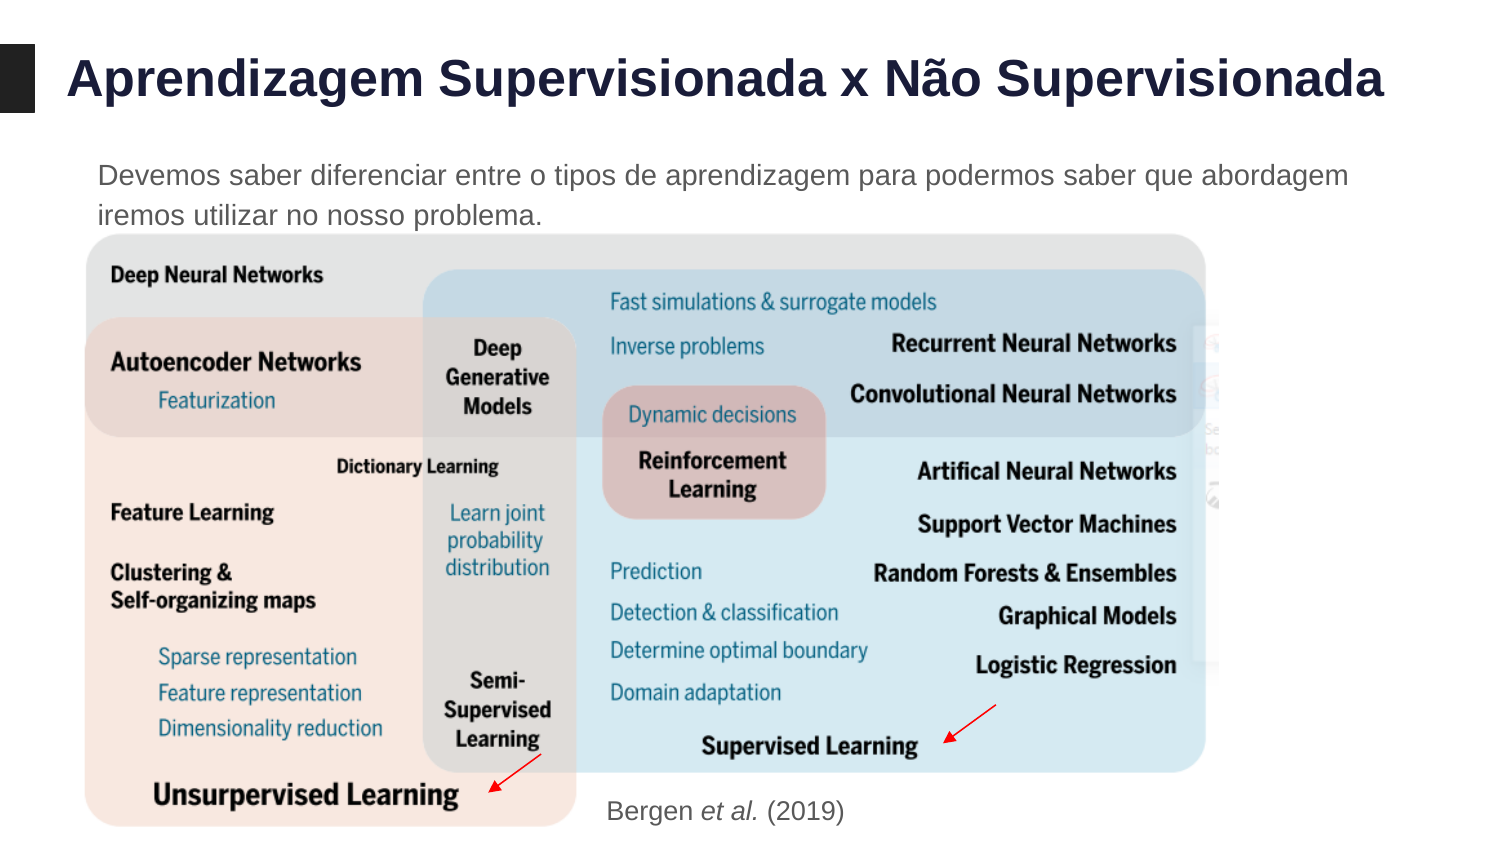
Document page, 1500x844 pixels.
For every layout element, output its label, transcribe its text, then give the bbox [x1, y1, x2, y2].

picture [72, 227, 1219, 837]
text_box Aprendizagem Supervisionada x Não Supervisionada [51, 24, 1421, 127]
text_box [0, 44, 35, 113]
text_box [942, 704, 997, 744]
text_box Devemos saber diferenciar entre o tipos de aprendizagem para podermos saber que abordagem iremos utilizar no nosso problema. [82, 136, 1392, 199]
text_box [487, 753, 542, 793]
